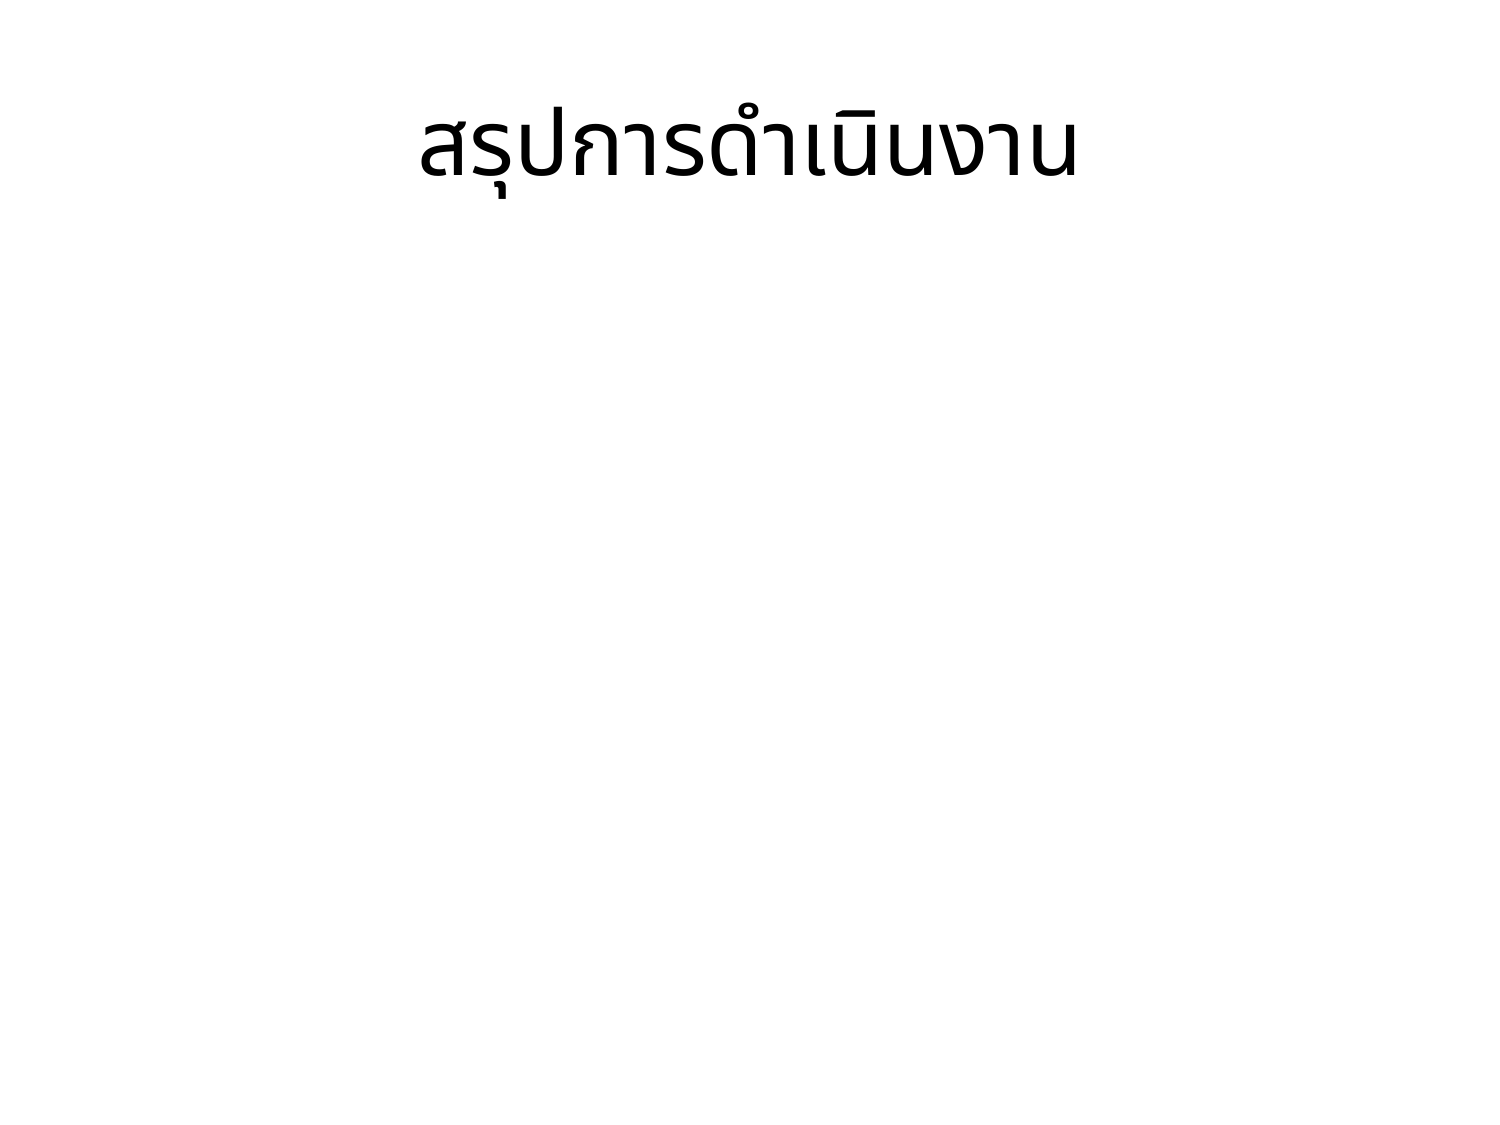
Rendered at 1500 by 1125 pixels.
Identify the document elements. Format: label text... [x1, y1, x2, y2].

title สรุปการดำเนินงาน [75, 45, 1425, 233]
